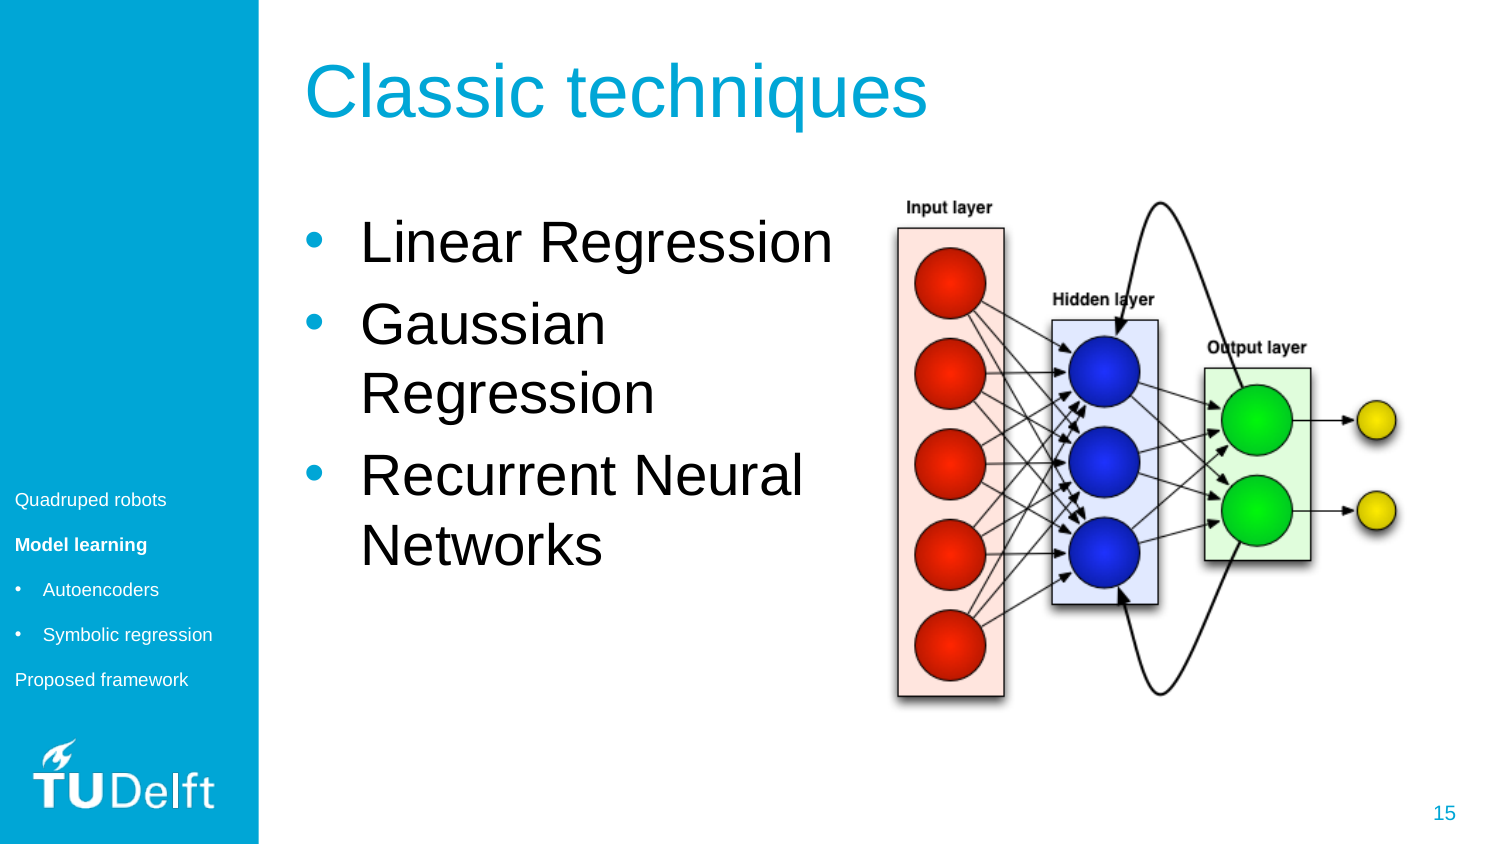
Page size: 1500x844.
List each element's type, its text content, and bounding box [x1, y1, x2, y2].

title Classic techniques [289, 33, 1455, 142]
list Linear Regression Gaussian Regression Recurrent Neural Networks [289, 196, 852, 769]
text_box Quadruped robots Model learning Autoencoders Symbolic regression Proposed framework [0, 457, 259, 698]
picture [882, 198, 1413, 718]
